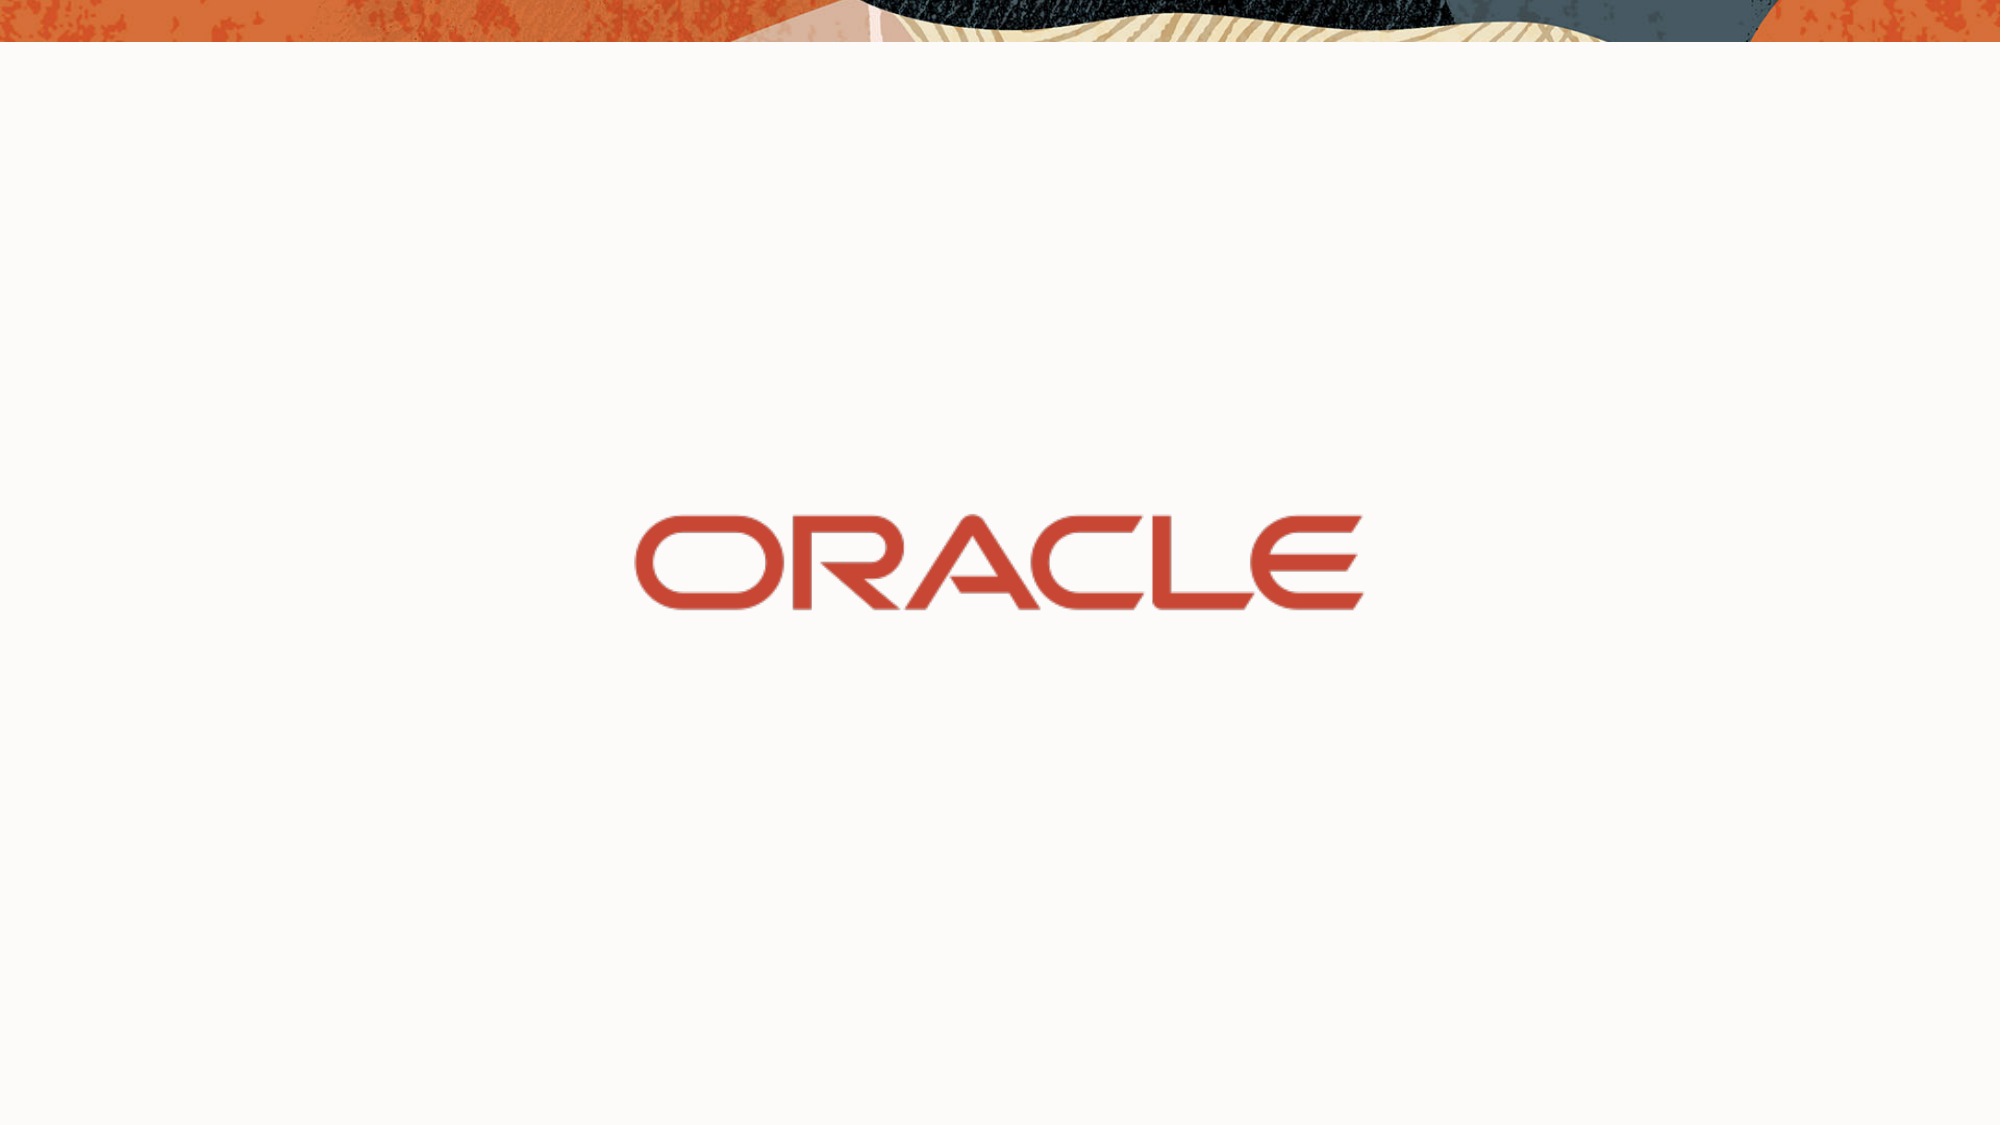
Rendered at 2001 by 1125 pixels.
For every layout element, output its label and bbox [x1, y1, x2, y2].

picture [0, 0, 2000, 42]
picture [598, 478, 1402, 647]
